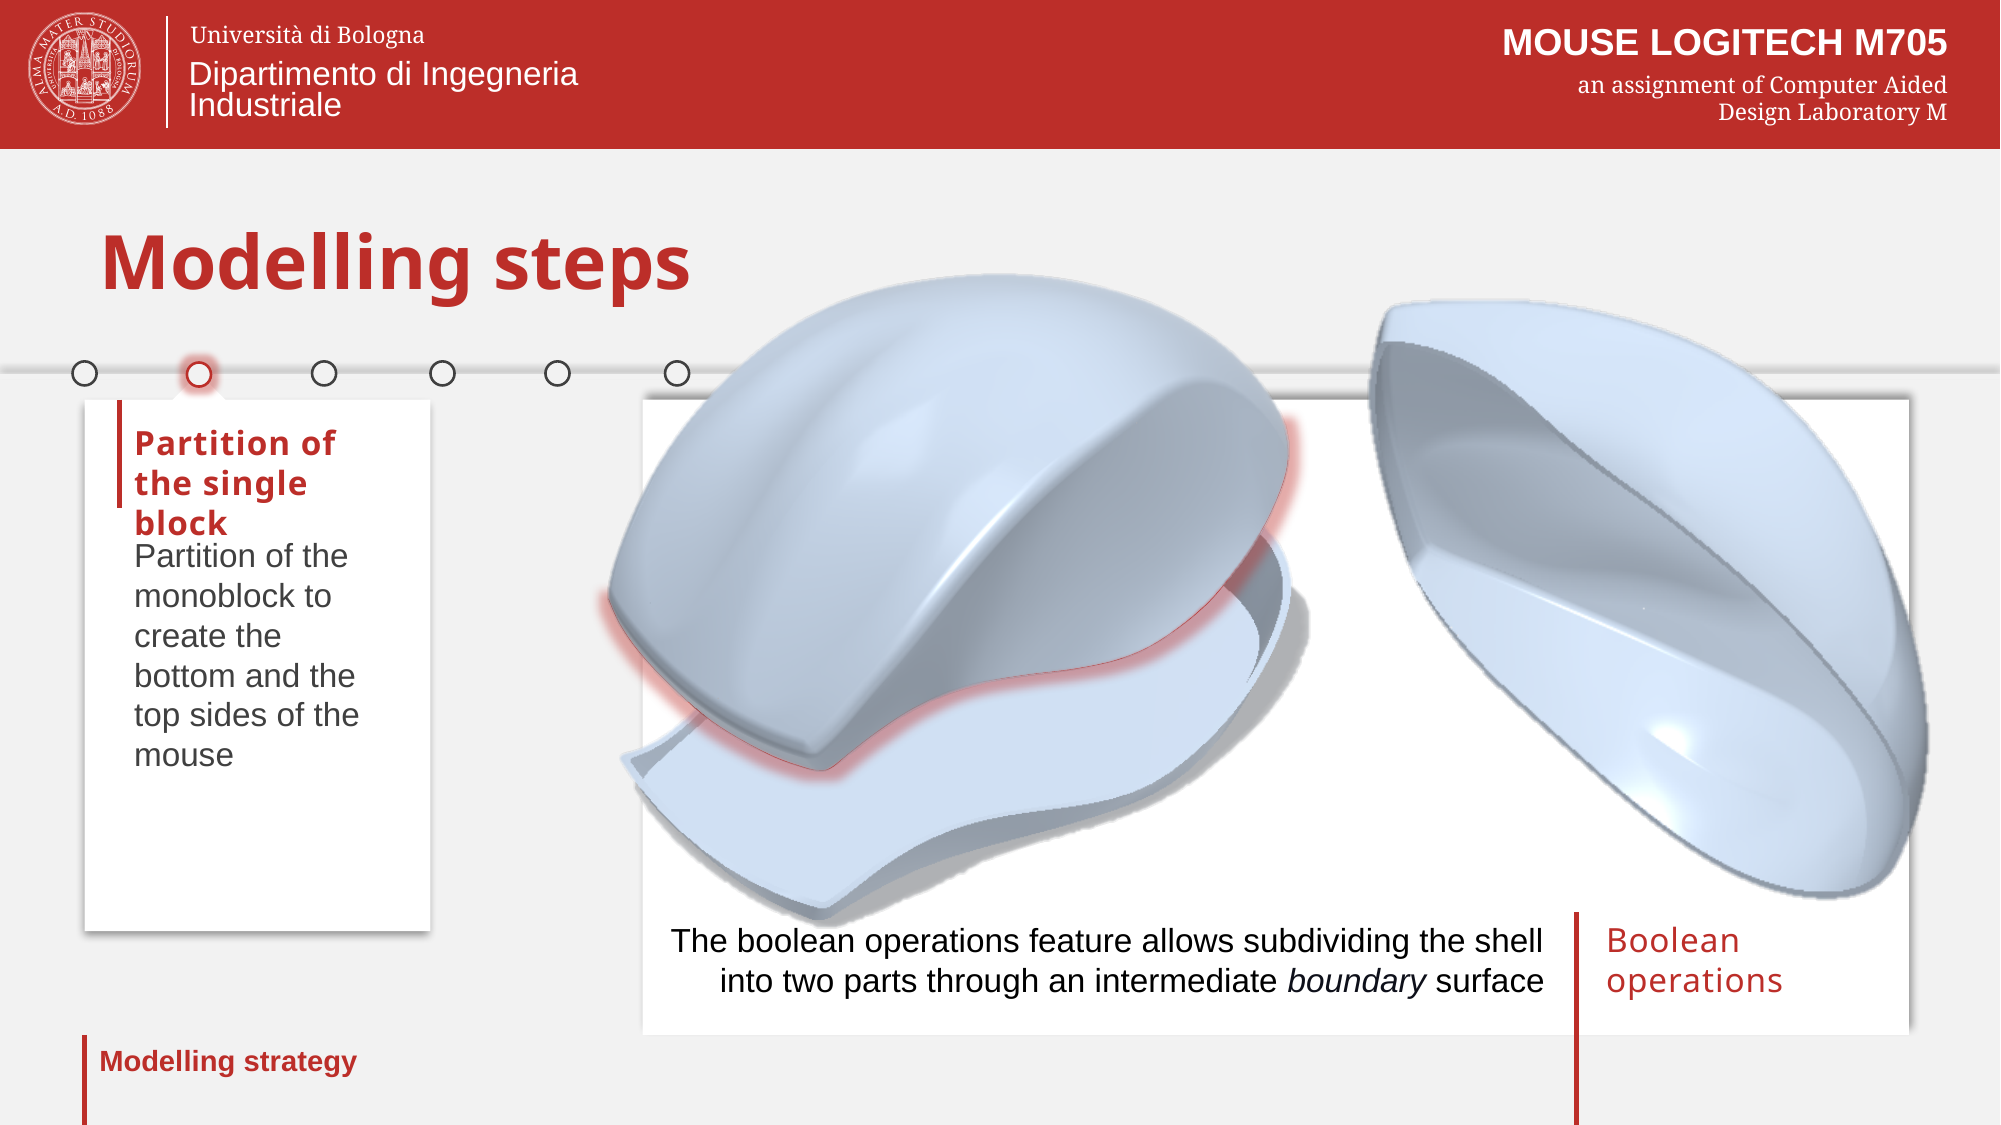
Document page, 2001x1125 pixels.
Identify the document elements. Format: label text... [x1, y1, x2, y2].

text_box [71, 377, 84, 387]
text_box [173, 12, 631, 132]
text_box [544, 360, 563, 376]
text_box [431, 377, 456, 387]
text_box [1383, 10, 1963, 134]
picture [28, 12, 141, 125]
text_box [0, 0, 2000, 150]
text_box [544, 377, 563, 387]
text_box [71, 360, 91, 376]
text_box [431, 360, 456, 376]
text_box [642, 955, 1909, 1125]
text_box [84, 362, 431, 932]
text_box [84, 1034, 573, 1125]
picture [563, 235, 2000, 972]
text_box Modelling steps [84, 206, 801, 312]
